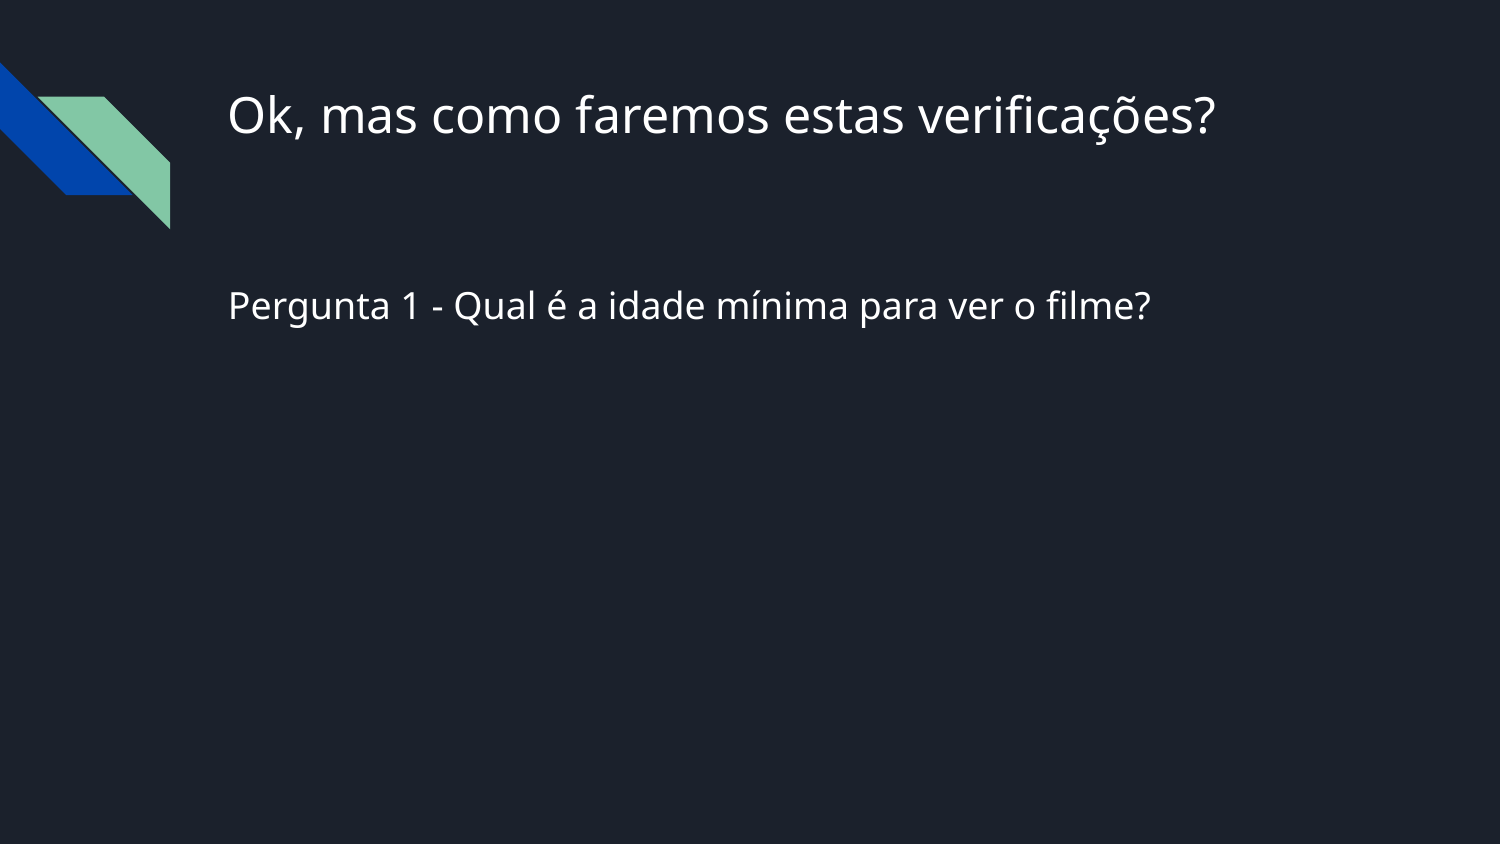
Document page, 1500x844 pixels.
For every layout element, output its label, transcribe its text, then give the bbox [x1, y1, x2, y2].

list Pergunta 1 - Qual é a idade mínima para ver o filme? [212, 257, 1368, 735]
title Ok, mas como faremos estas verificações? [212, 64, 1368, 215]
